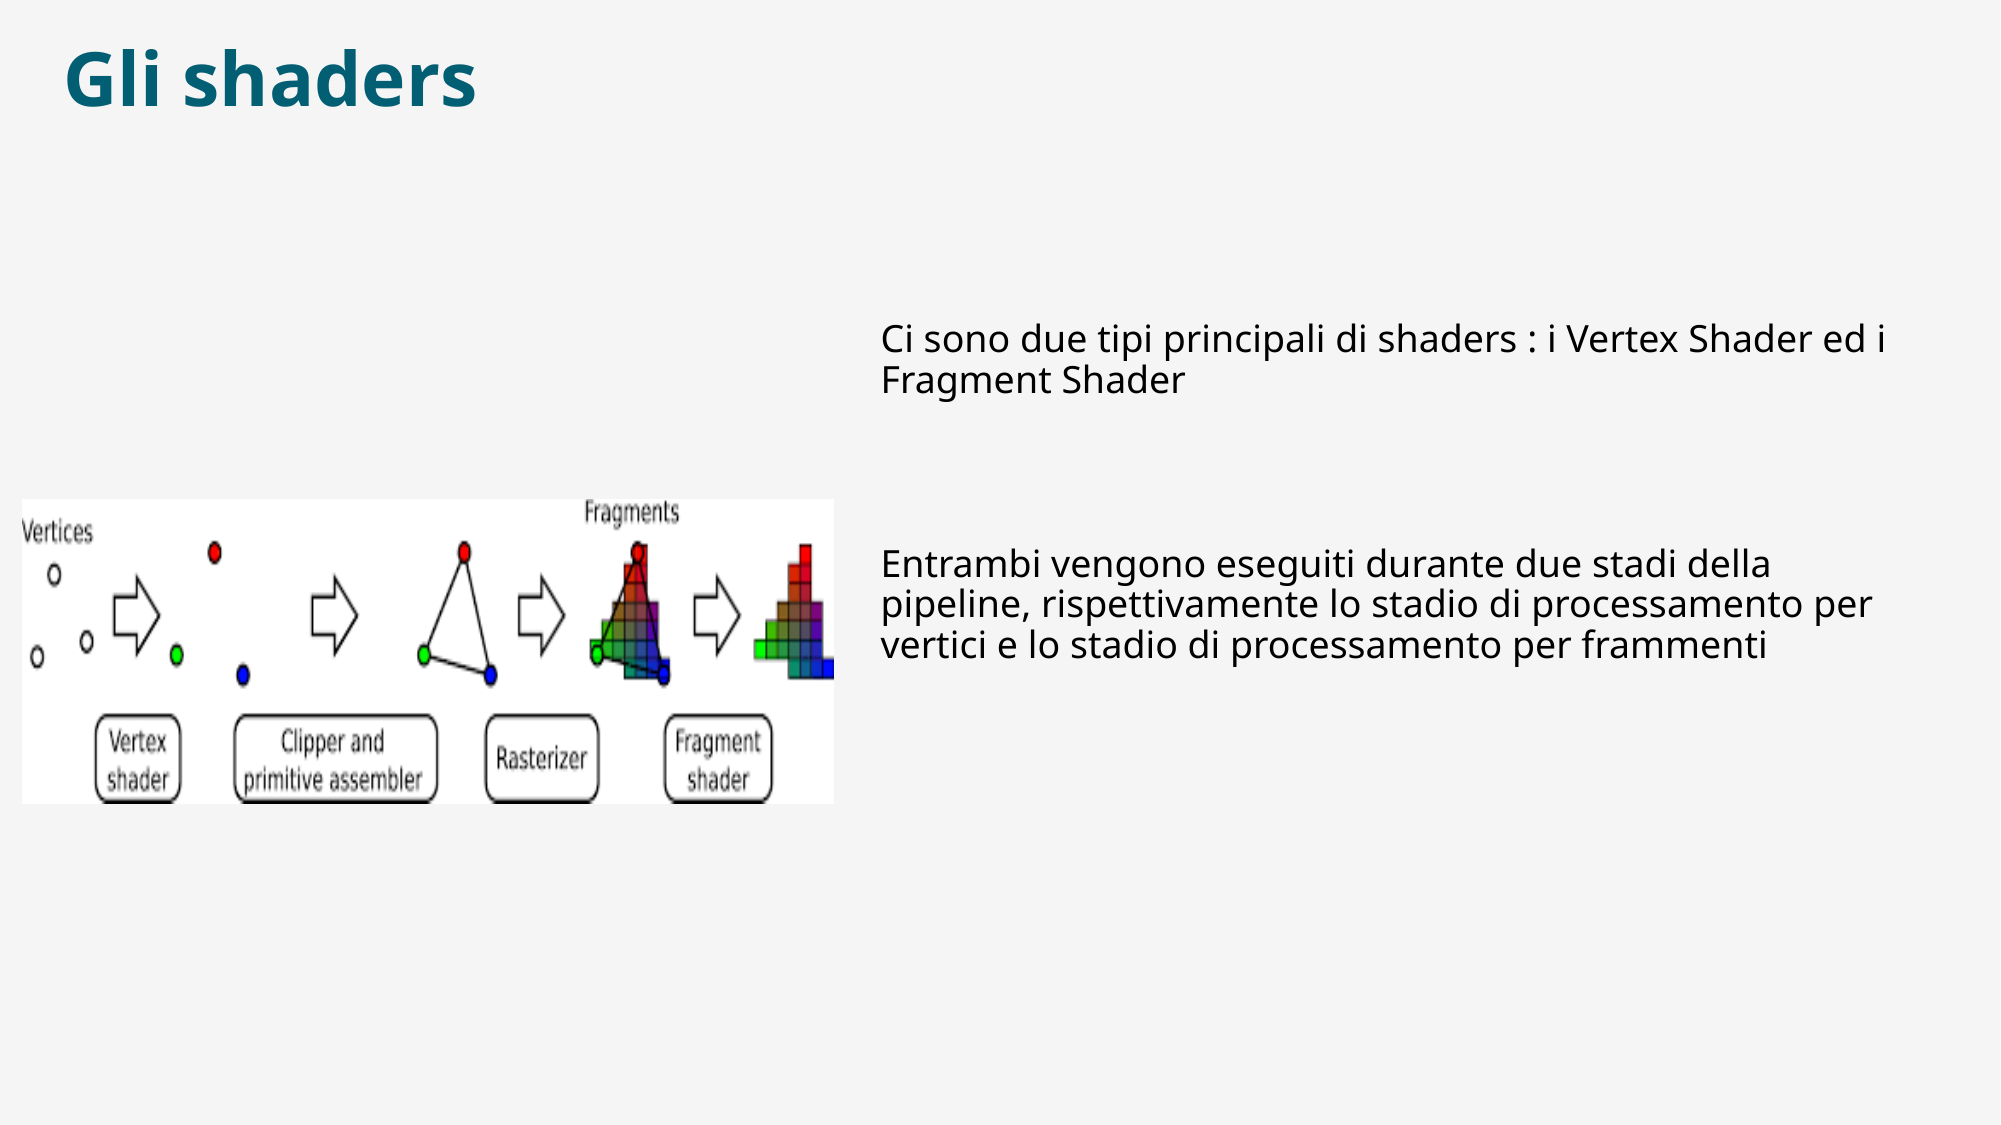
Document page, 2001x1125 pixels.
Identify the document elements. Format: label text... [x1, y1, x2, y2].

title Gli shaders [48, 22, 1938, 142]
picture [22, 499, 834, 804]
list Ci sono due tipi principali di shaders : i Vertex Shader ed i Fragment Shader Entrambi vengono eseguiti durante due stadi della pipeline, rispettivamente lo stadio di processamento per vertici e lo stadio di processamento per frammenti [865, 185, 1938, 1043]
text_box [71, 165, 863, 1125]
